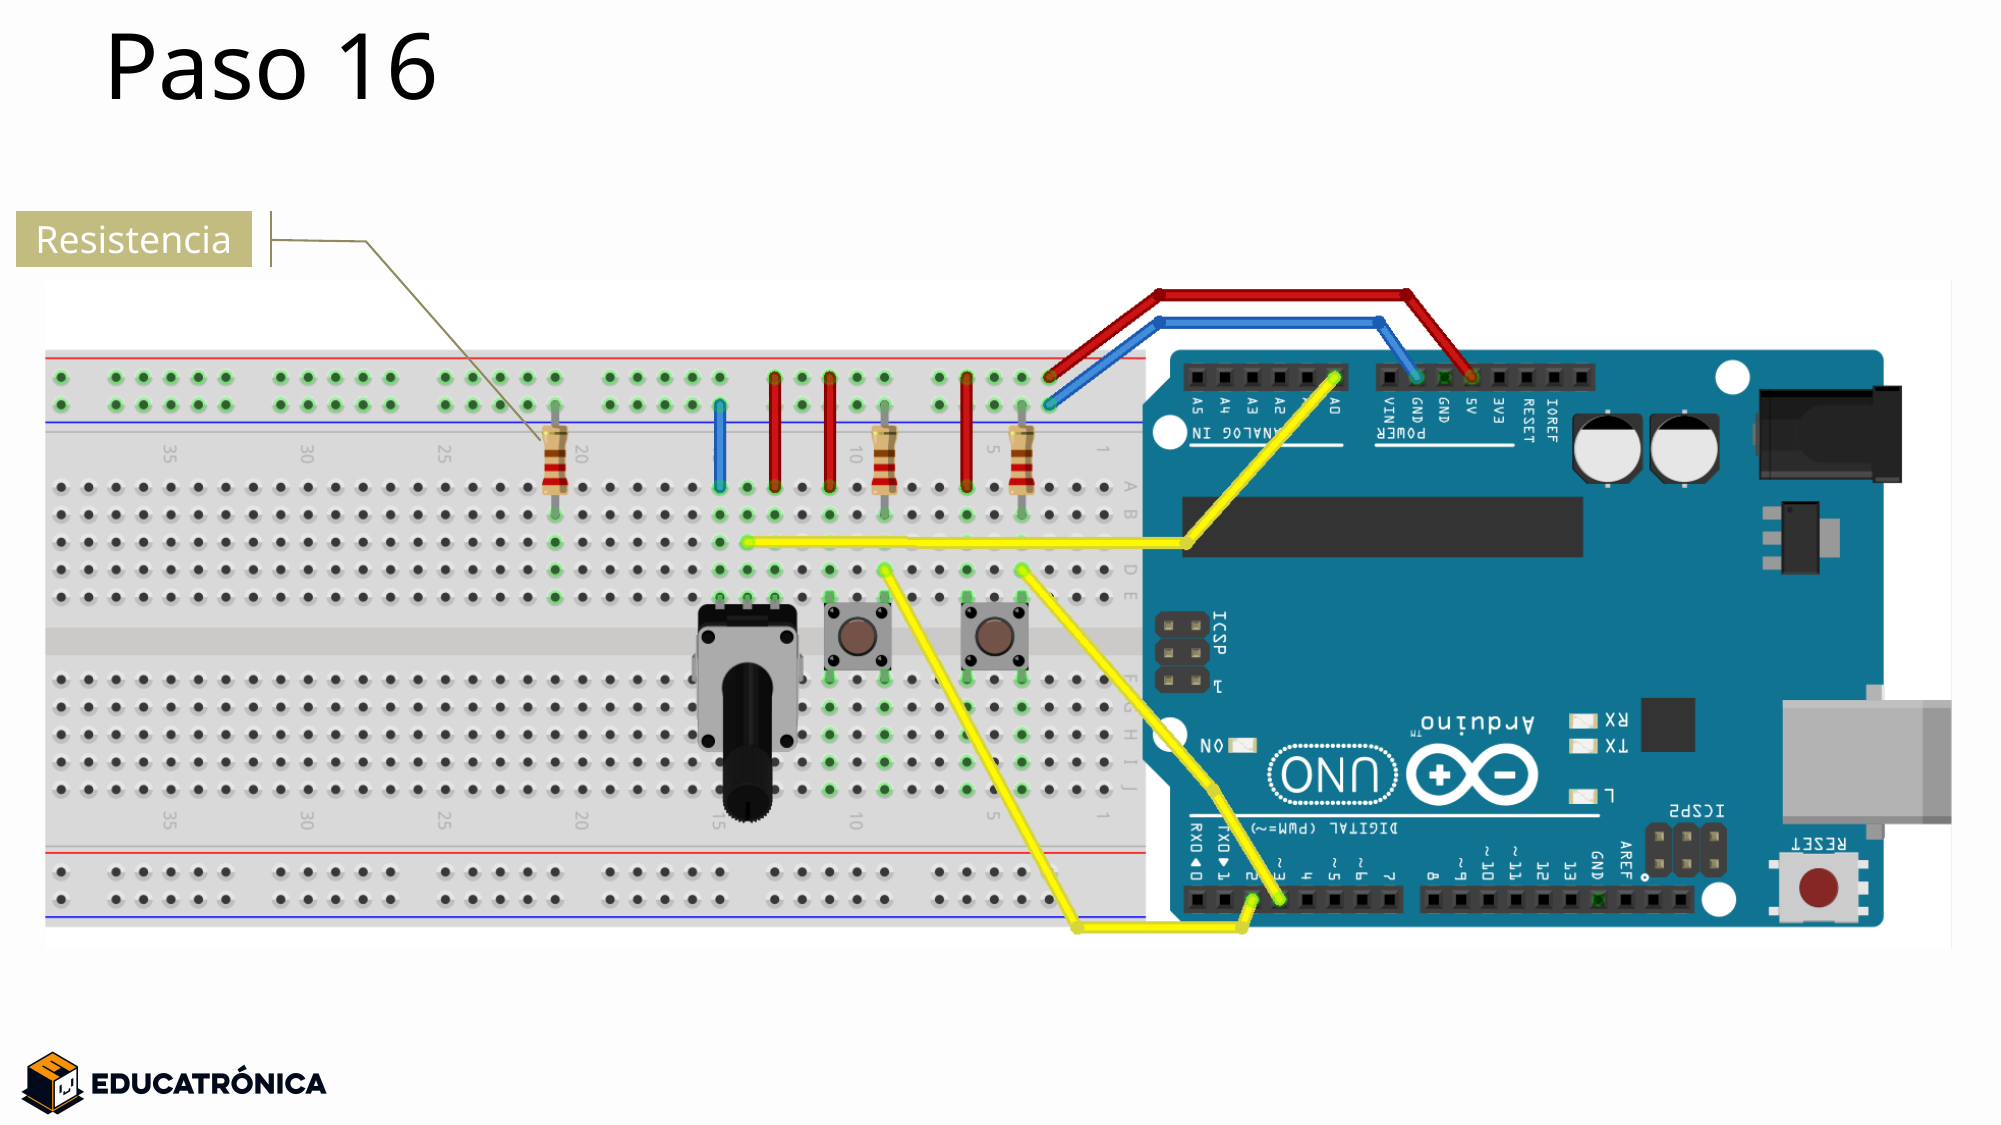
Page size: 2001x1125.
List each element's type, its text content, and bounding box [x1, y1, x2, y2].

title Paso 16 [88, 7, 1912, 133]
text_box Resistencia [16, 211, 252, 267]
picture [19, 1048, 330, 1118]
picture [45, 281, 1954, 949]
text_box Resistencia [270, 210, 403, 281]
